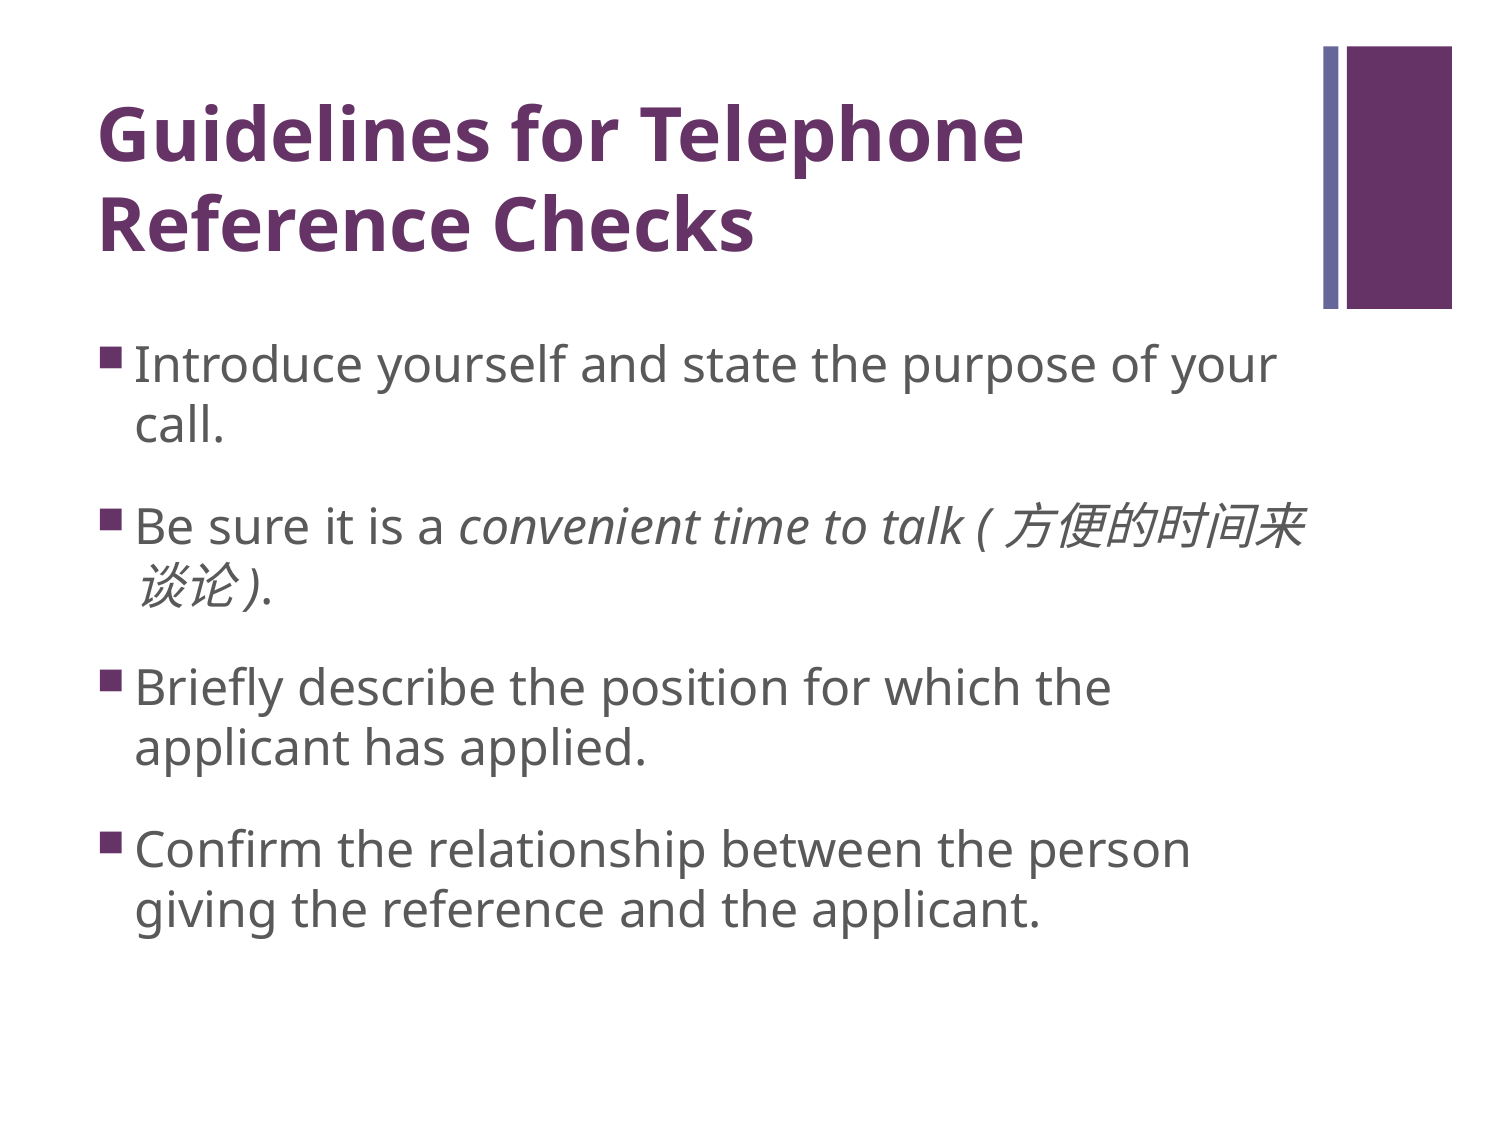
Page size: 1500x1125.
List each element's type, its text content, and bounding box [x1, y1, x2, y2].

title Guidelines for Telephone Reference Checks [81, 79, 1322, 263]
list Introduce yourself and state the purpose of your call. Be sure it is a convenient time to talk (方便的时间来谈论). Briefly describe the position for which the applicant has applied. Confirm the relationship between the person giving the reference and the applicant. [81, 324, 1322, 1005]
